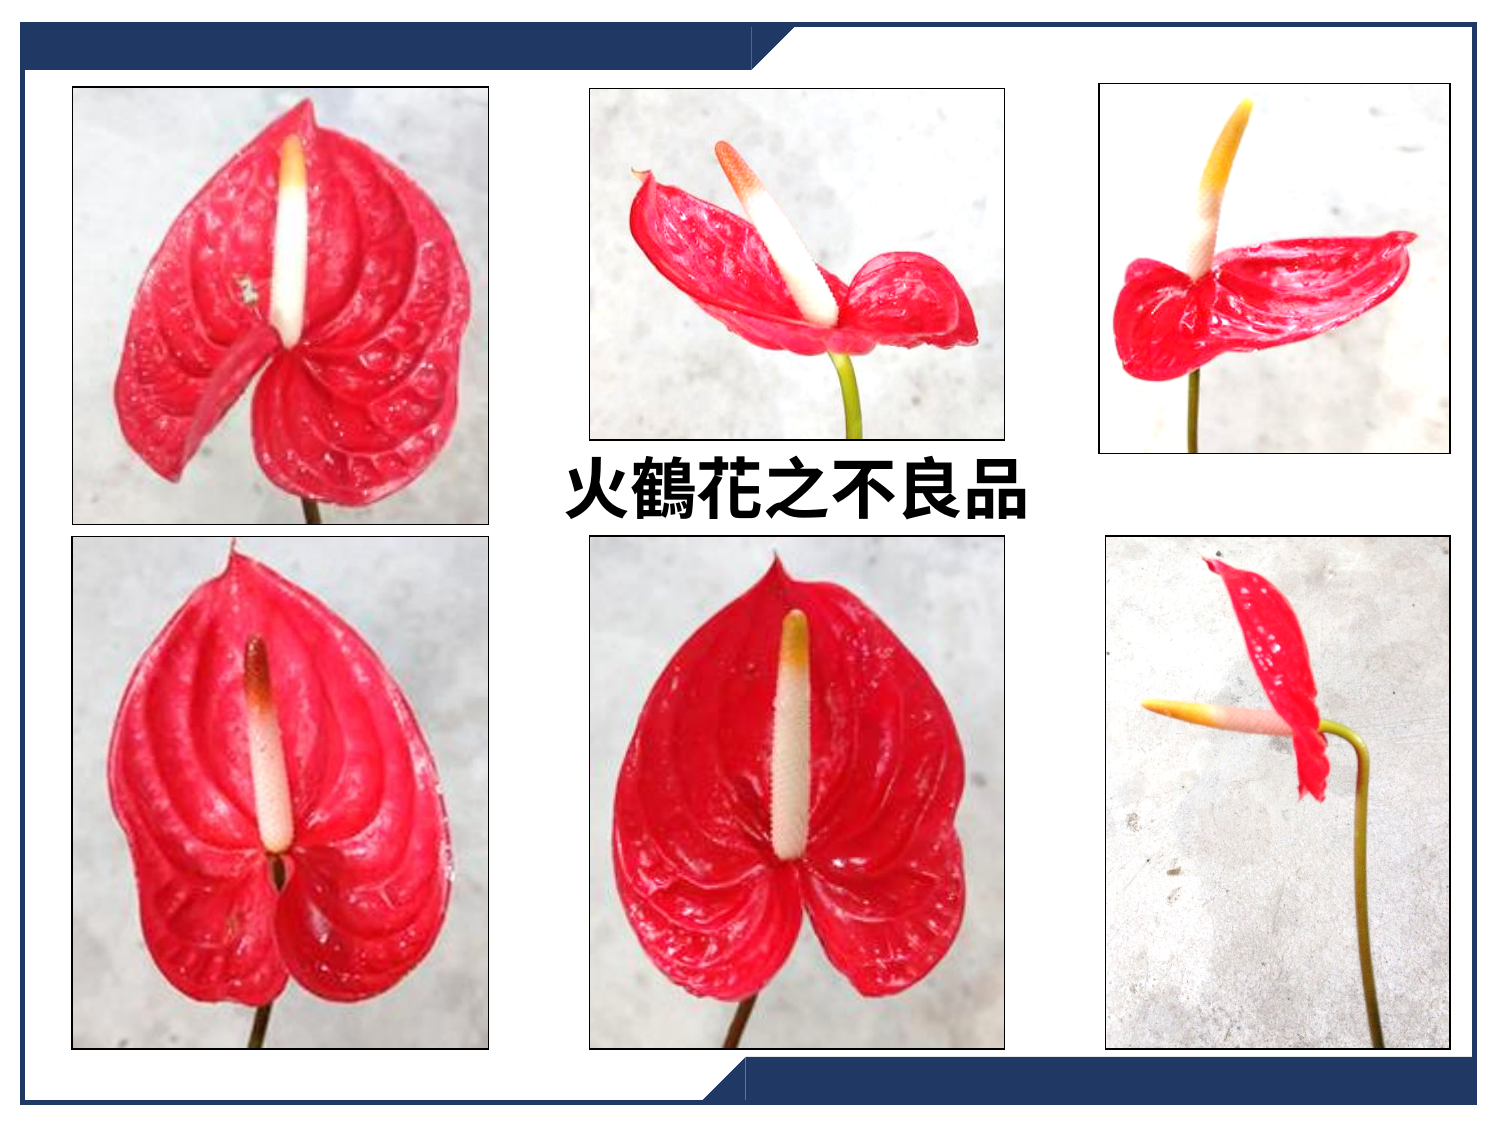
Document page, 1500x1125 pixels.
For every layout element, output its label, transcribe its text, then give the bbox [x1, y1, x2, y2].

text_box 火鶴花之不良品 [548, 439, 1046, 535]
picture [72, 537, 488, 1049]
picture [1106, 536, 1450, 1049]
picture [590, 89, 1004, 440]
picture [73, 87, 488, 524]
picture [590, 536, 1004, 1049]
picture [1099, 84, 1450, 453]
